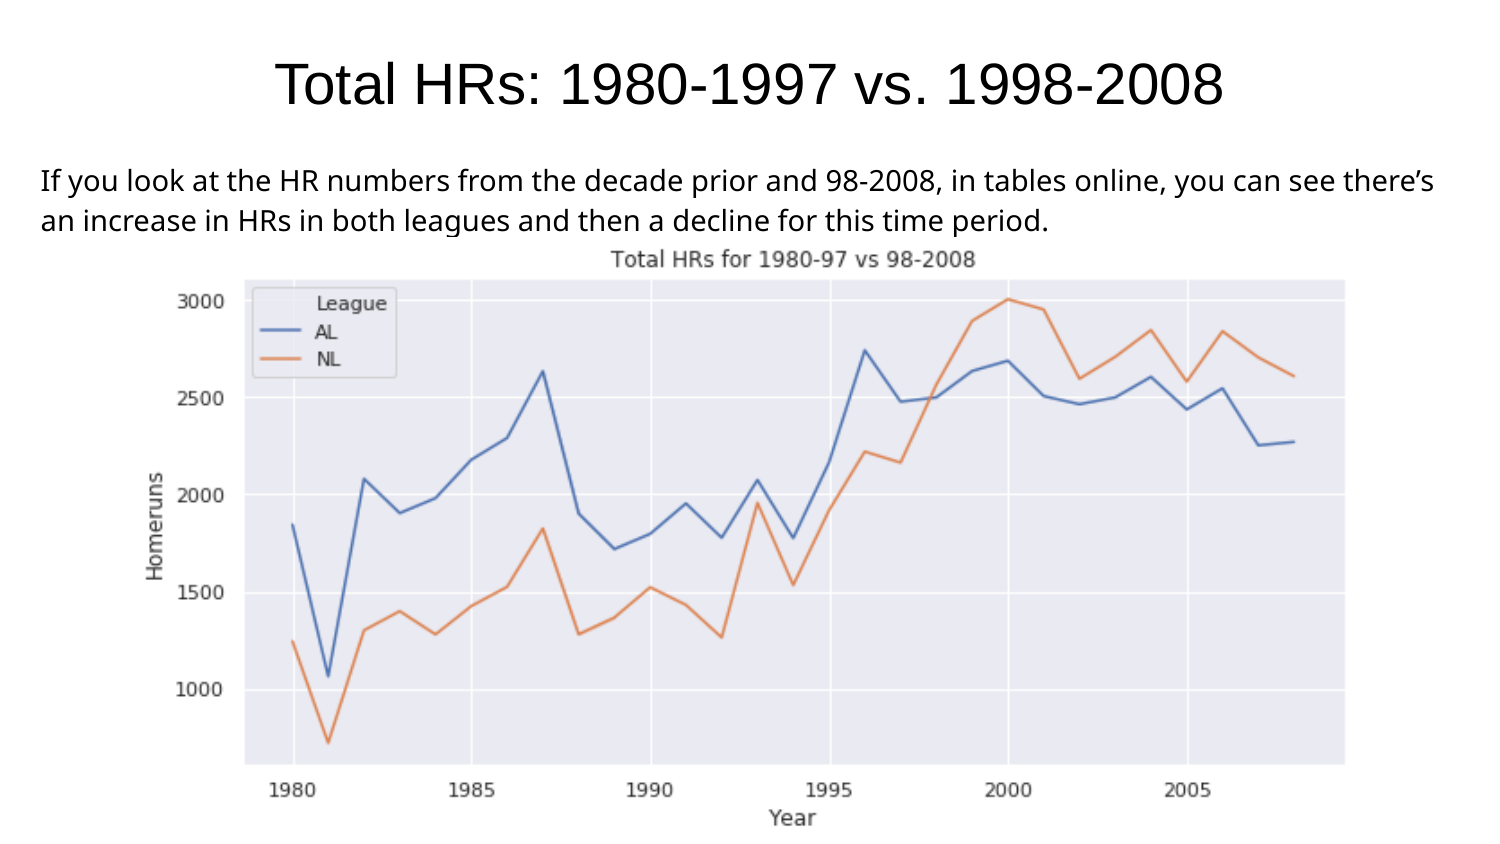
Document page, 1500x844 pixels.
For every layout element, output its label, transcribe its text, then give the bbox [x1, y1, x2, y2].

title Total HRs: 1980-1997 vs. 1998-2008 [51, 31, 1449, 126]
list If you look at the HR numbers from the decade prior and 98-2008, in tables online, you can see there’s an increase in HRs in both leagues and then a decline for this time period. [25, 141, 1486, 833]
picture [132, 237, 1368, 844]
